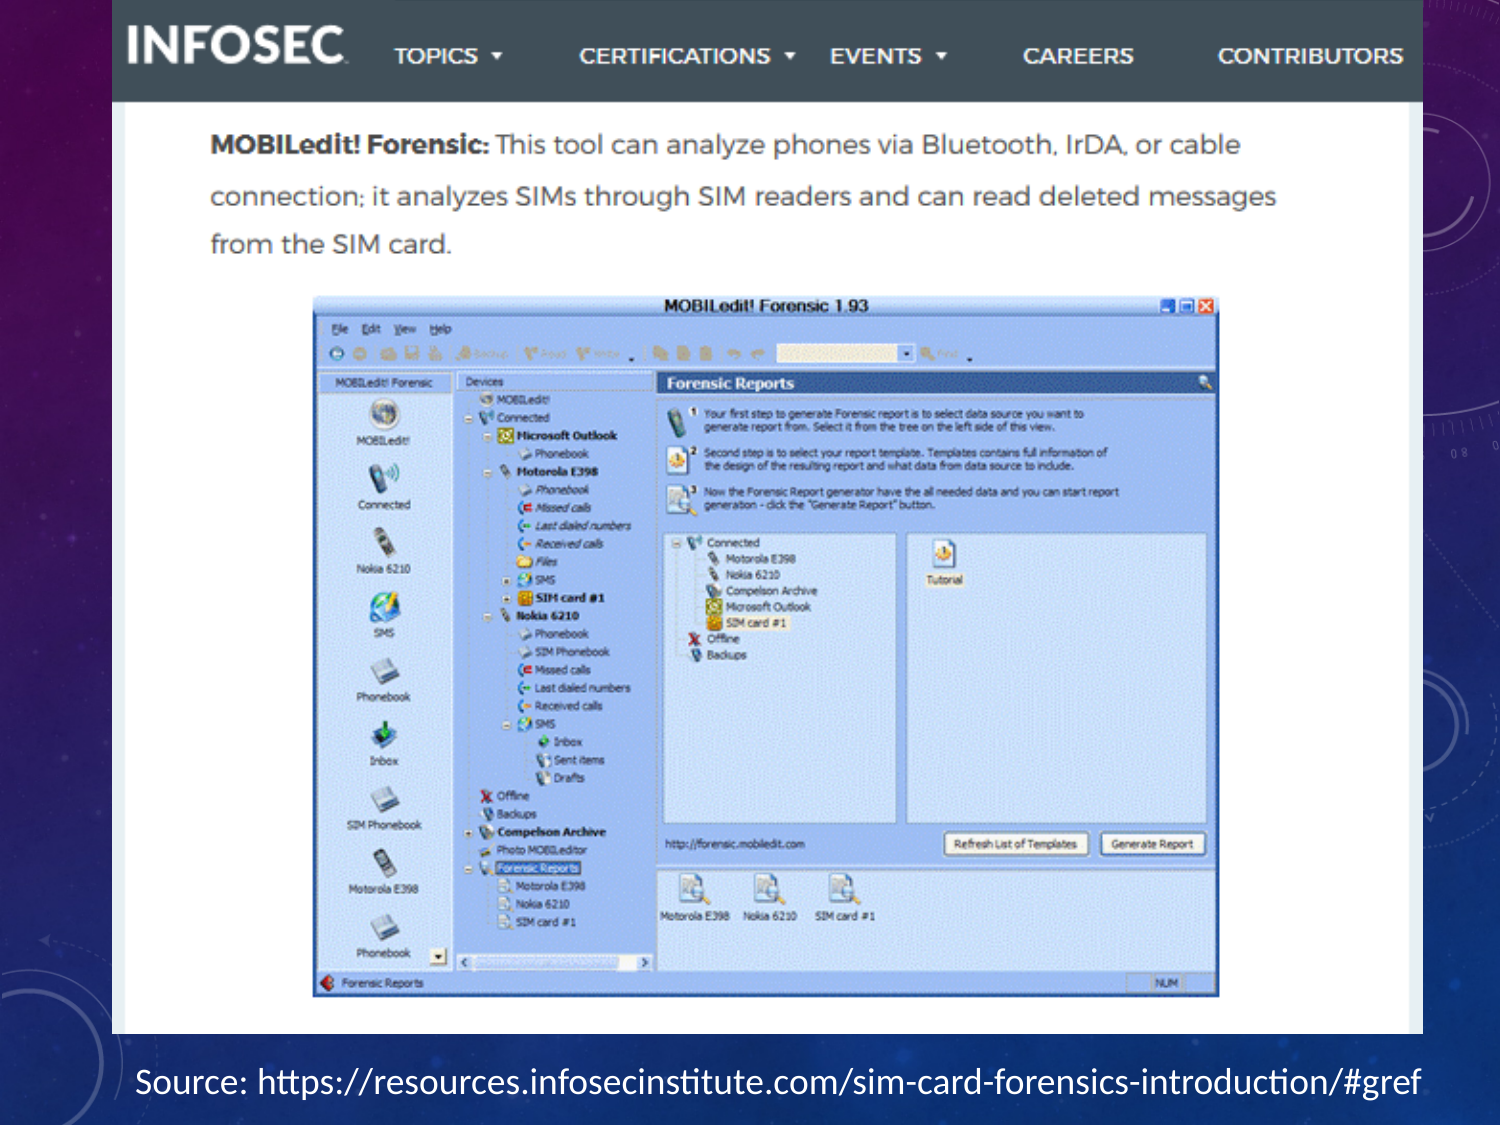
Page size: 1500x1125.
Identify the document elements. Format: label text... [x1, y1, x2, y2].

text_box Source: https://resources.infosecinstitute.com/sim-card-forensics-introduction/#gref [120, 1049, 1439, 1110]
picture [0, 0, 1500, 1125]
